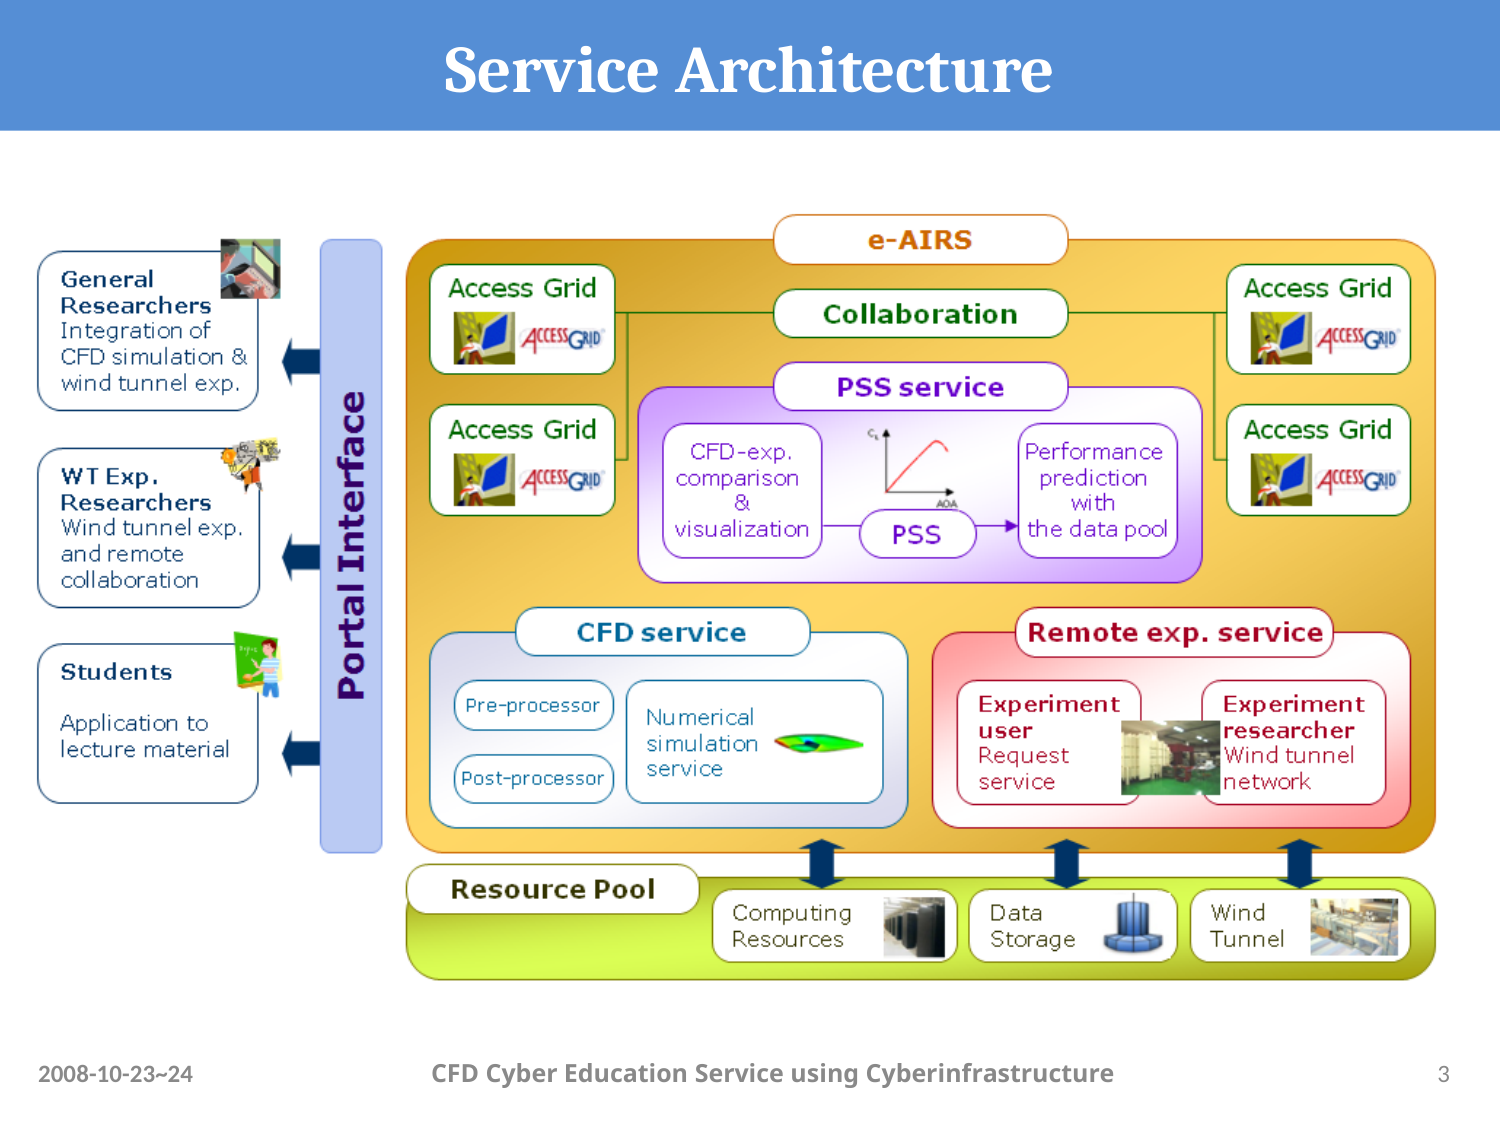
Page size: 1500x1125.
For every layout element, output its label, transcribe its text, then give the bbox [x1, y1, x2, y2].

text_box CFD Cyber Education Service using Cyberinfrastructure [234, 1042, 1313, 1103]
text_box 2008-10-23~24 [23, 1042, 223, 1103]
title Service Architecture [0, 0, 1500, 131]
picture [32, 210, 1442, 985]
text_box <number> [1324, 1042, 1465, 1103]
